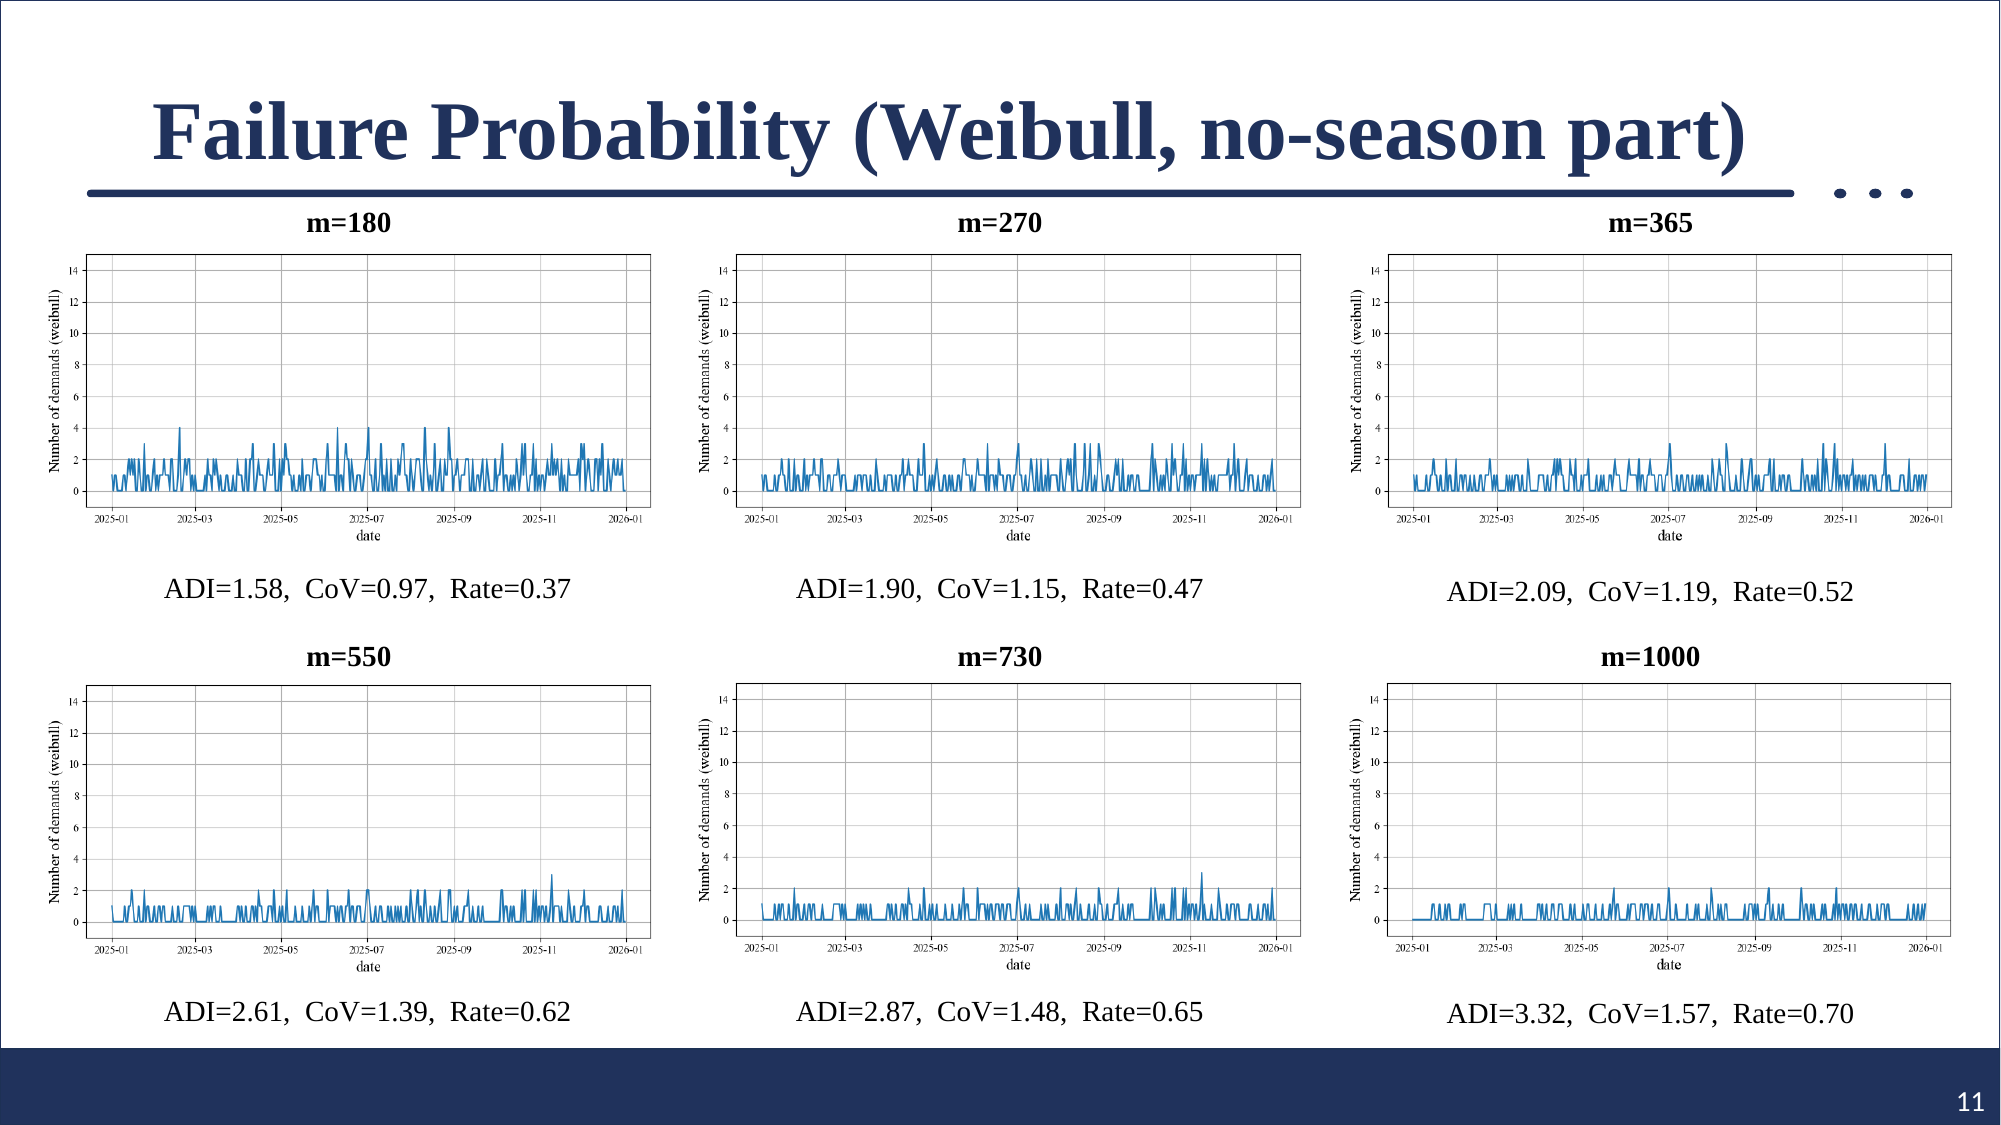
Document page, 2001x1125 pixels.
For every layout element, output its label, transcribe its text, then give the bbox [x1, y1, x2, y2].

picture [691, 246, 1308, 551]
text_box m=1000 [1420, 630, 1882, 675]
text_box ADI=1.58, CoV=0.97, Rate=0.37 [137, 562, 599, 613]
text_box m=550 [118, 630, 580, 677]
text_box ADI=2.09, CoV=1.19, Rate=0.52 [1420, 564, 1882, 615]
text_box ADI=1.90, CoV=1.15, Rate=0.47 [769, 562, 1231, 613]
picture [41, 677, 658, 982]
text_box m=365 [1420, 196, 1882, 246]
text_box m=180 [118, 196, 580, 246]
picture [691, 675, 1308, 980]
text_box ADI=3.32, CoV=1.57, Rate=0.70 [1420, 987, 1882, 1038]
text_box ADI=2.61, CoV=1.39, Rate=0.62 [137, 985, 599, 1036]
text_box ADI=2.87, CoV=1.48, Rate=0.65 [769, 985, 1231, 1036]
picture [41, 246, 658, 551]
text_box m=730 [769, 630, 1231, 675]
title Failure Probability (Weibull, no-season part) [137, 80, 1863, 183]
text_box m=270 [769, 196, 1231, 246]
picture [1343, 246, 1959, 551]
picture [1342, 675, 1958, 980]
